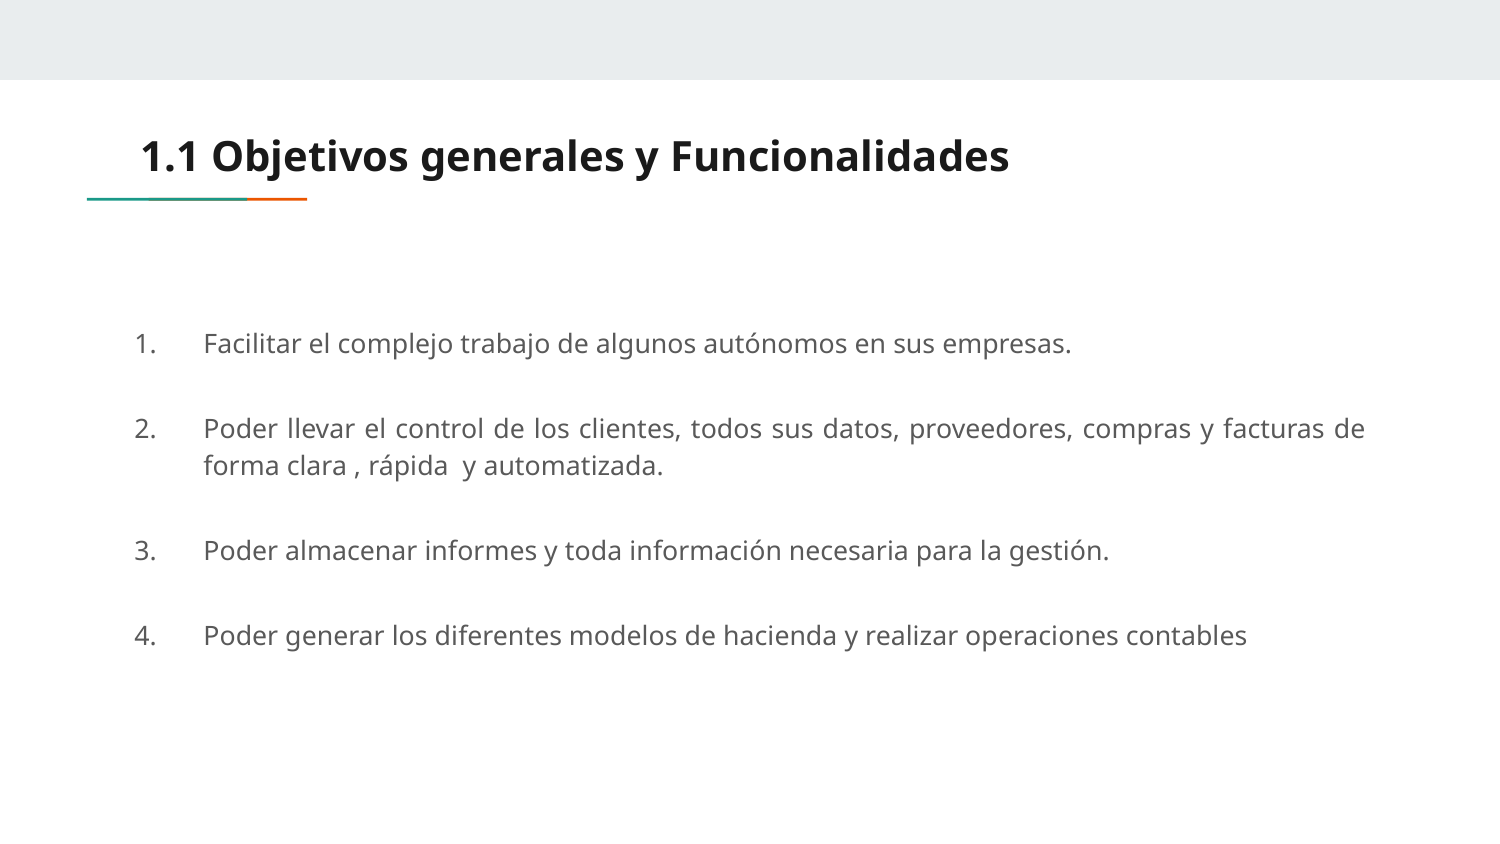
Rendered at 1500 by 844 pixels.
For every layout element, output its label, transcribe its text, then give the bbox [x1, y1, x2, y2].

title 1.1 Objetivos generales y Funcionalidades [125, 107, 1387, 195]
list Facilitar el complejo trabajo de algunos autónomos en sus empresas. Poder llevar el control de los clientes, todos sus datos, proveedores, compras y facturas de forma clara , rápida y automatizada. Poder almacenar informes y toda información necesaria para la gestión. Poder generar los diferentes modelos de hacienda y realizar operaciones contables [119, 307, 1381, 678]
